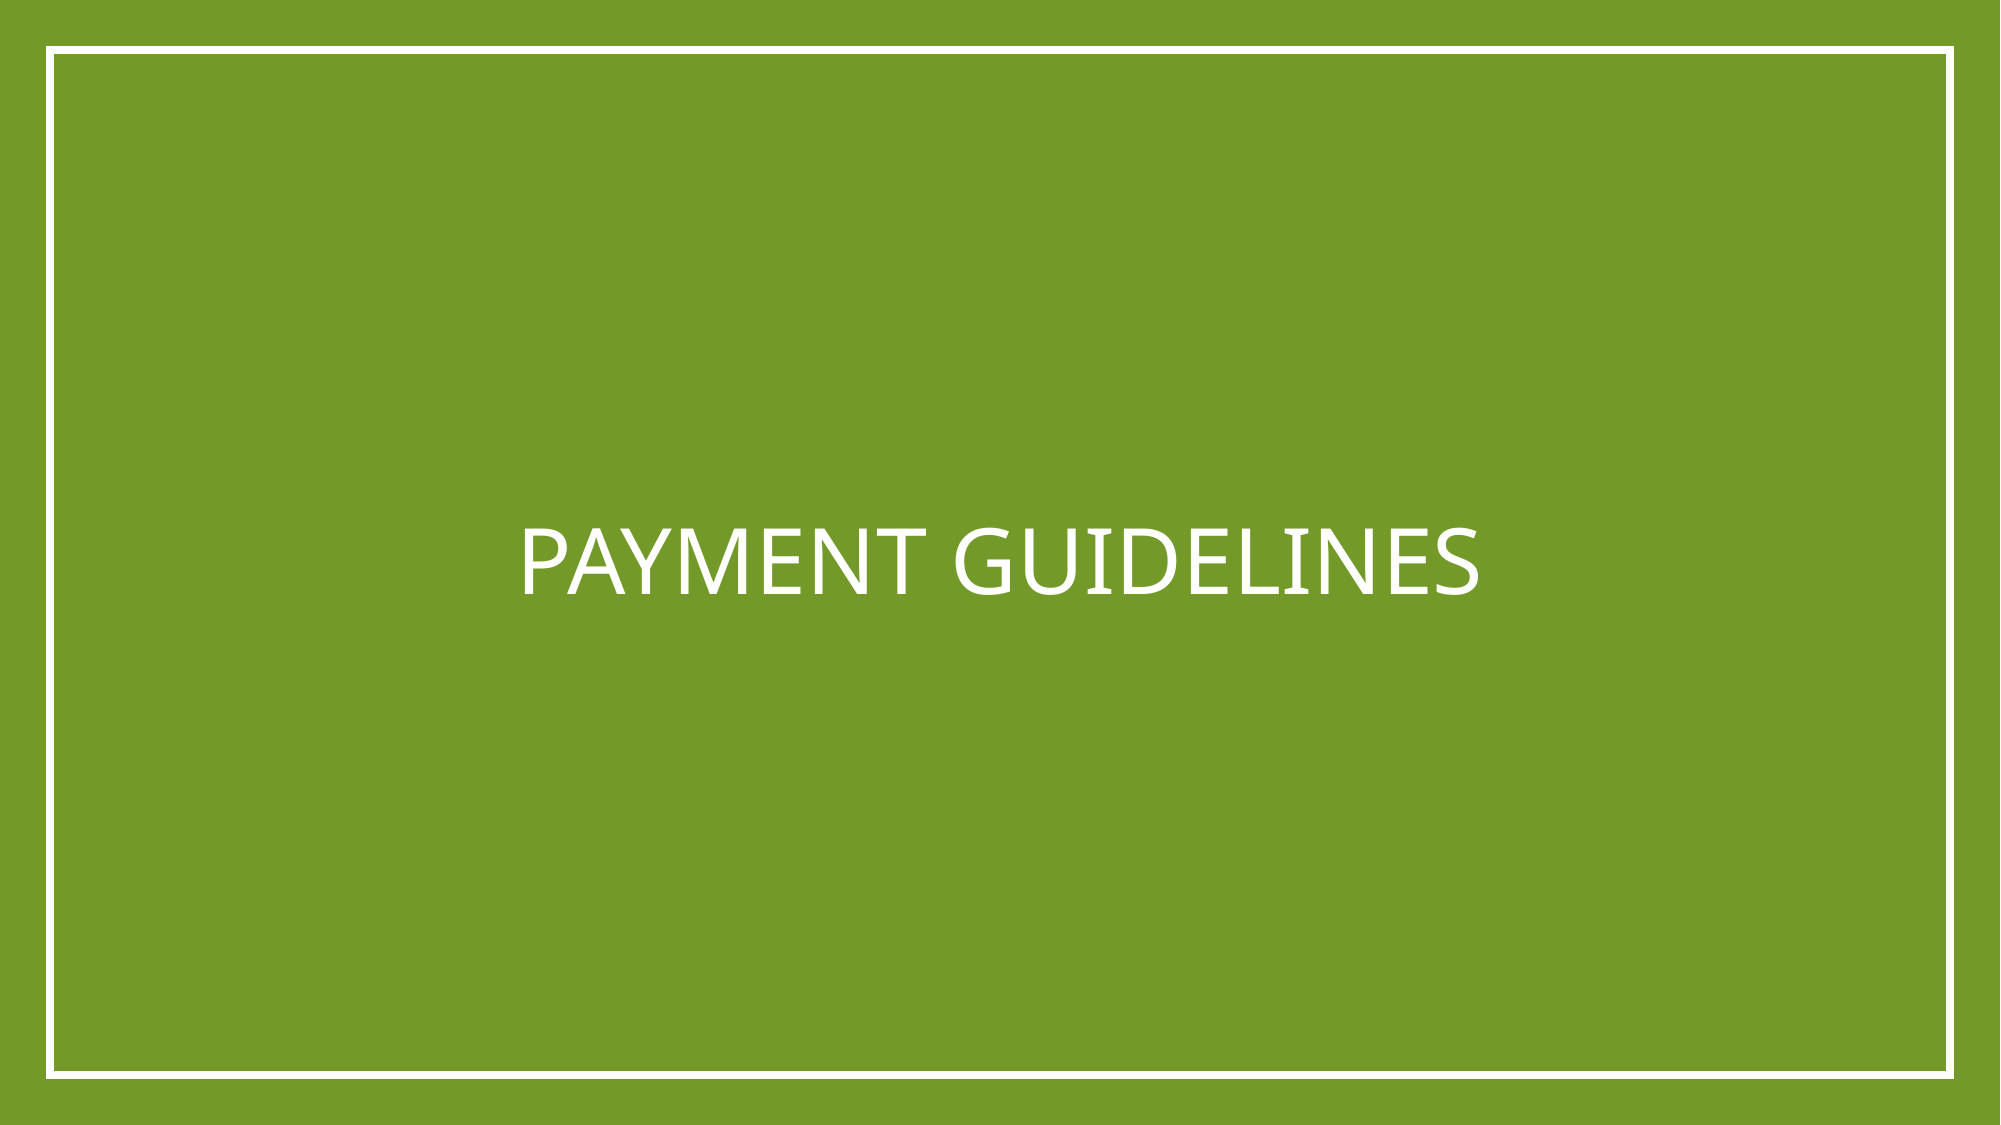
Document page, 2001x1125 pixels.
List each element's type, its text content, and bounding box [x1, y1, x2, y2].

title Payment Guidelines [137, 253, 1863, 622]
